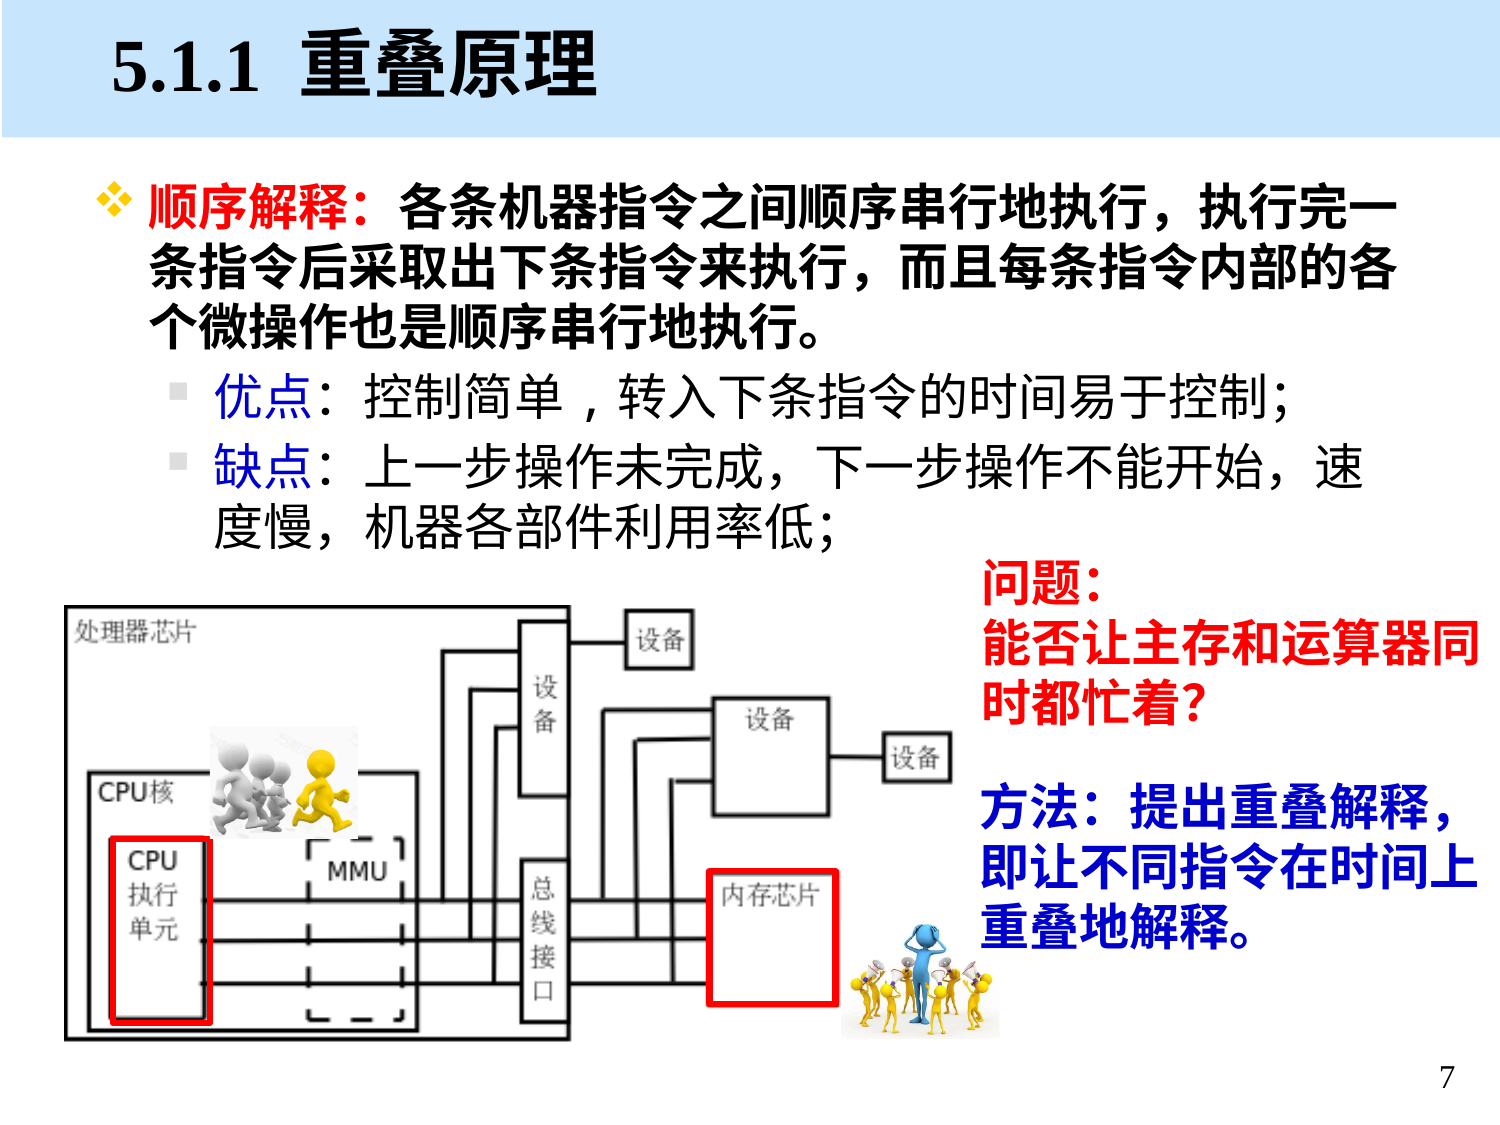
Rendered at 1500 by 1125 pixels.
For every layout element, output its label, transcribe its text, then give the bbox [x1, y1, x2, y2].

text_box 问题： 能否让主存和运算器同时都忙着？ [966, 544, 1500, 739]
title 5.1.1 重叠原理 [96, 11, 1385, 112]
picture [64, 605, 1000, 1044]
list 顺序解释：各条机器指令之间顺序串行地执行，执行完一条指令后采取出下条指令来执行，而且每条指令内部的各个微操作也是顺序串行地执行。 优点：控制简单,转入下条指令的时间易于控制； 缺点：上一步操作未完成，下一步操作不能开始，速度慢，机器各部件利用率低； [76, 167, 1428, 597]
text_box 方法：提出重叠解释，即让不同指令在时间上重叠地解释。 [964, 707, 1499, 963]
